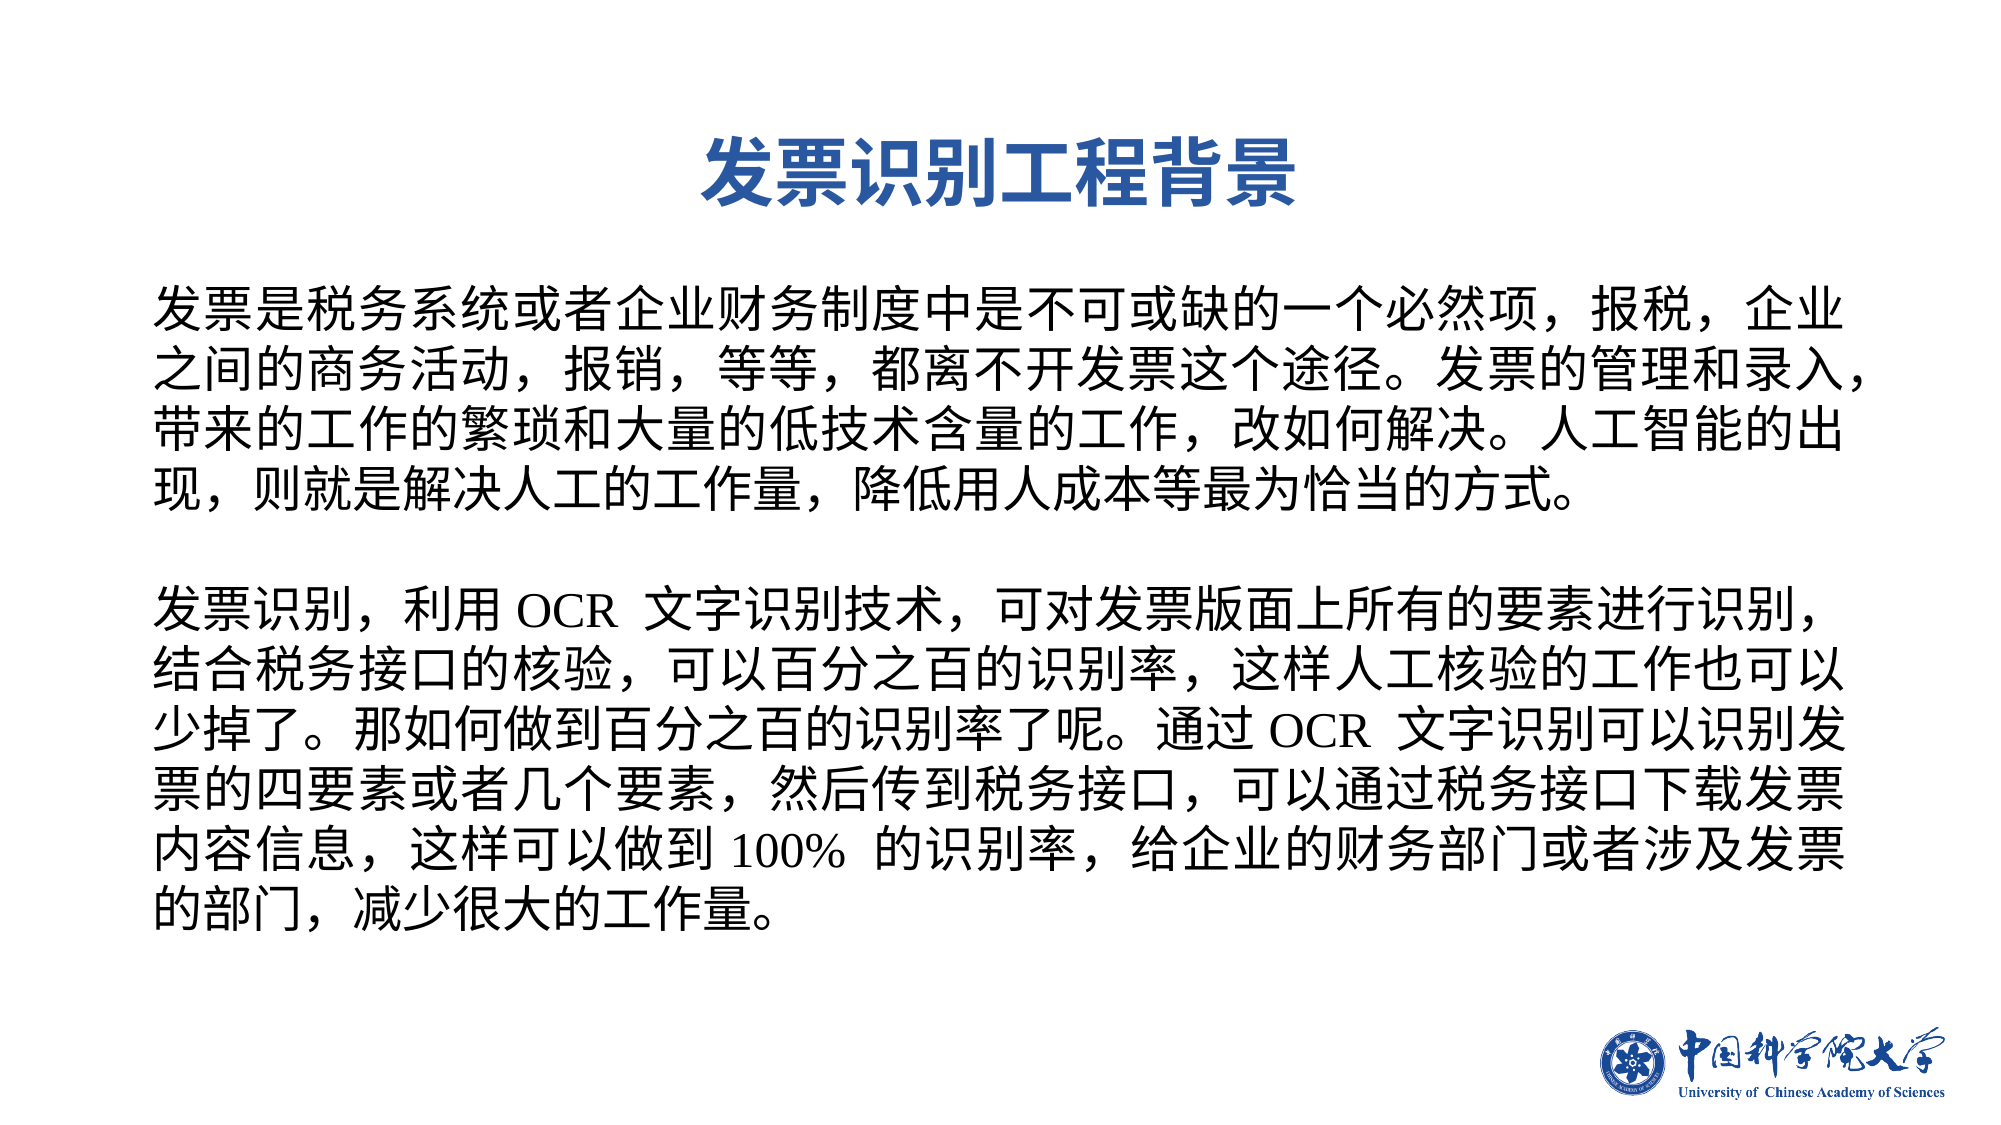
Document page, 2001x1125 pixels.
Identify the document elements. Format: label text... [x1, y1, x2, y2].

text_box 发票是税务系统或者企业财务制度中是不可或缺的一个必然项，报税，企业之间的商务活动，报销，等等，都离不开发票这个途径。发票的管理和录入，带来的工作的繁琐和大量的低技术含量的工作，改如何解决。人工智能的出现，则就是解决人工的工作量，降低用人成本等最为恰当的方式。 发票识别，利用OCR 文字识别技术，可对发票版面上所有的要素进行识别，结合税务接口的核验，可以百分之百的识别率，这样人工核验的工作也可以少掉了。那如何做到百分之百的识别率了呢。通过OCR 文字识别可以识别发票的四要素或者几个要素，然后传到税务接口，可以通过税务接口下载发票内容信息，这样可以做到100% 的识别率，给企业的财务部门或者涉及发票的部门，减少很大的工作量。 [138, 269, 1862, 945]
picture [1600, 1027, 1945, 1100]
list 发票识别工程背景 [553, 118, 1447, 235]
